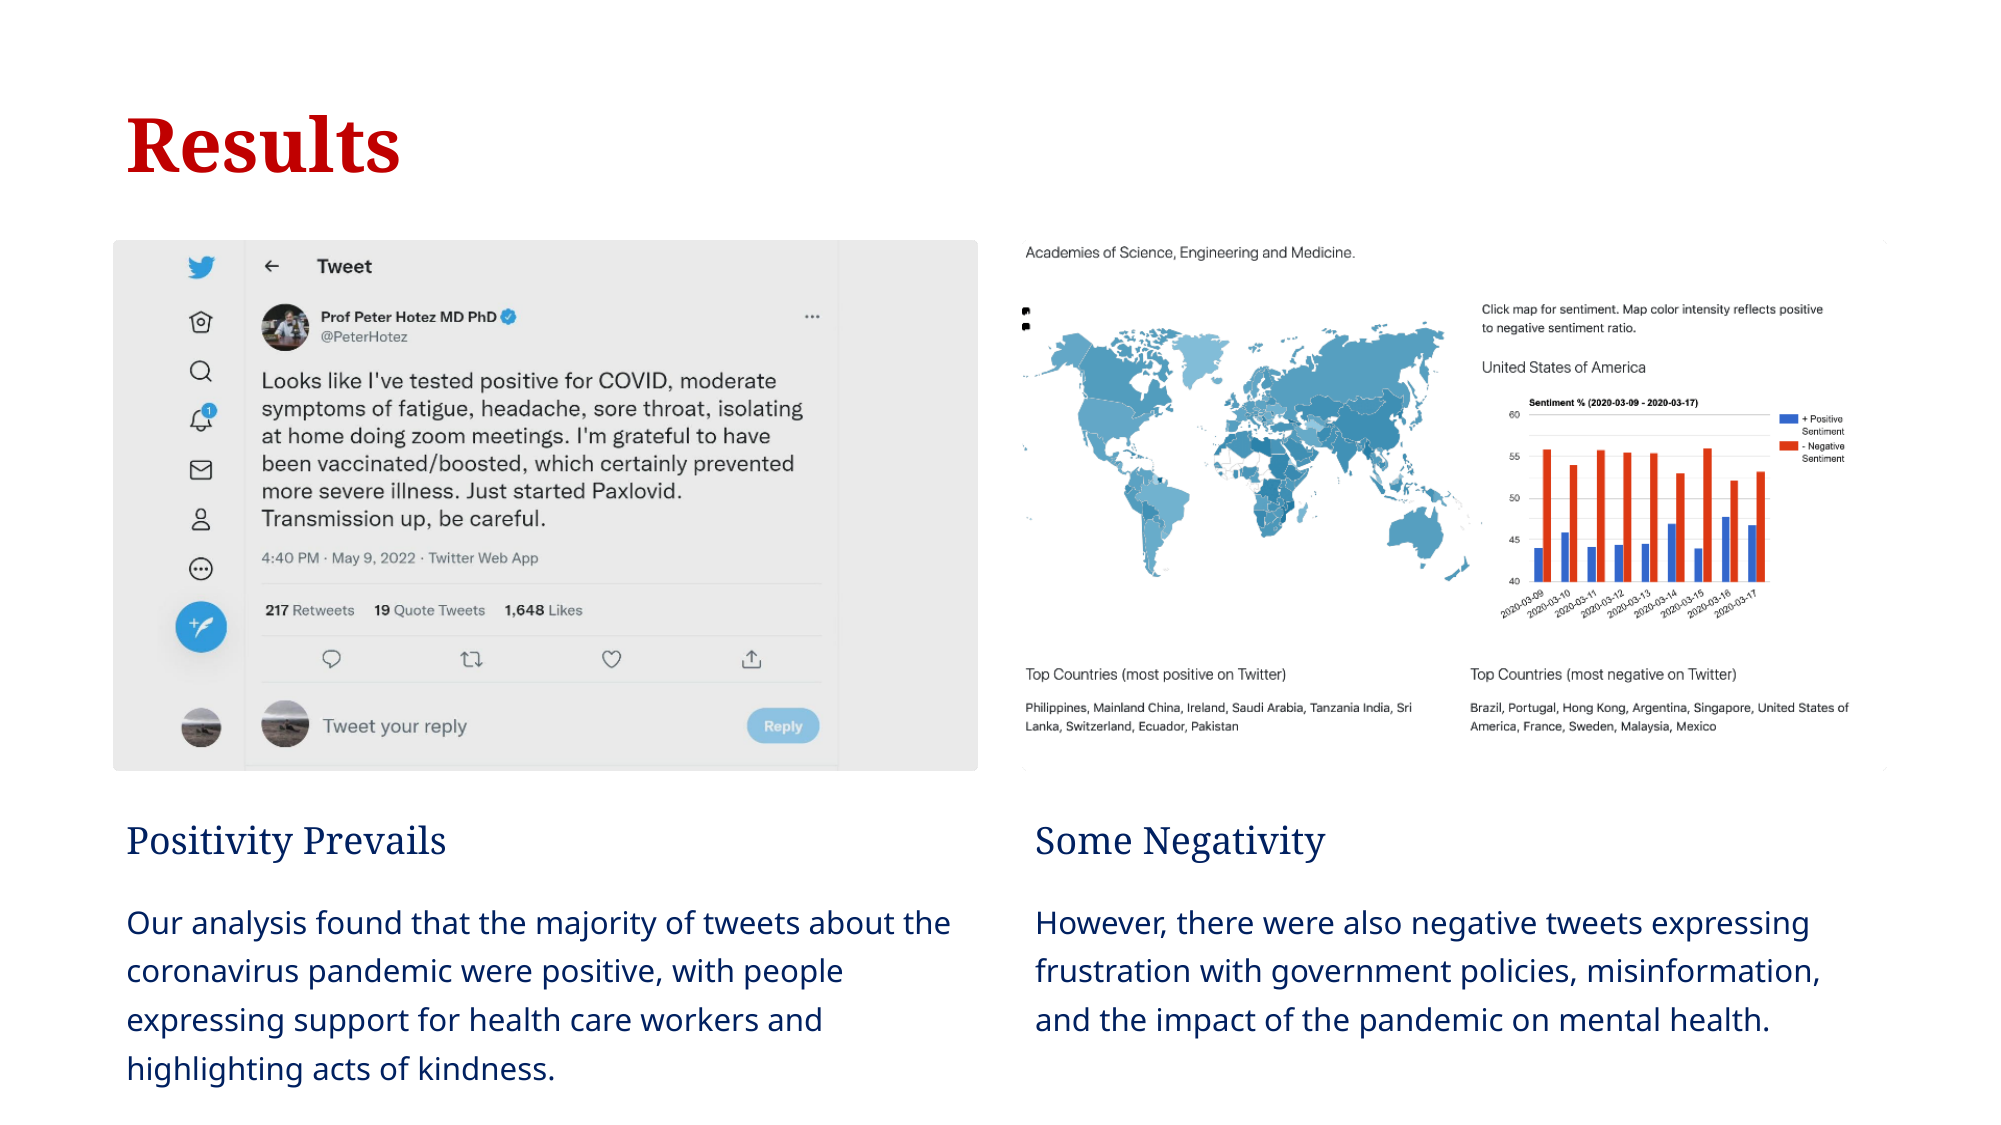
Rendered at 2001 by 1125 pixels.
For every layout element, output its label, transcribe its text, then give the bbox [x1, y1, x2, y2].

text_box Positivity Prevails [113, 808, 425, 856]
text_box Results [113, 86, 722, 181]
text_box Our analysis found that the majority of tweets about the coronavirus pandemic were positive, with people expressing support for health care workers and highlighting acts of kindness. [113, 885, 978, 1031]
picture [1022, 240, 1887, 771]
picture [113, 240, 978, 771]
text_box However, there were also negative tweets expressing frustration with government policies, misinformation, and the impact of the pandemic on mental health. [1022, 885, 1887, 1031]
text_box Some Negativity [1022, 808, 1327, 856]
